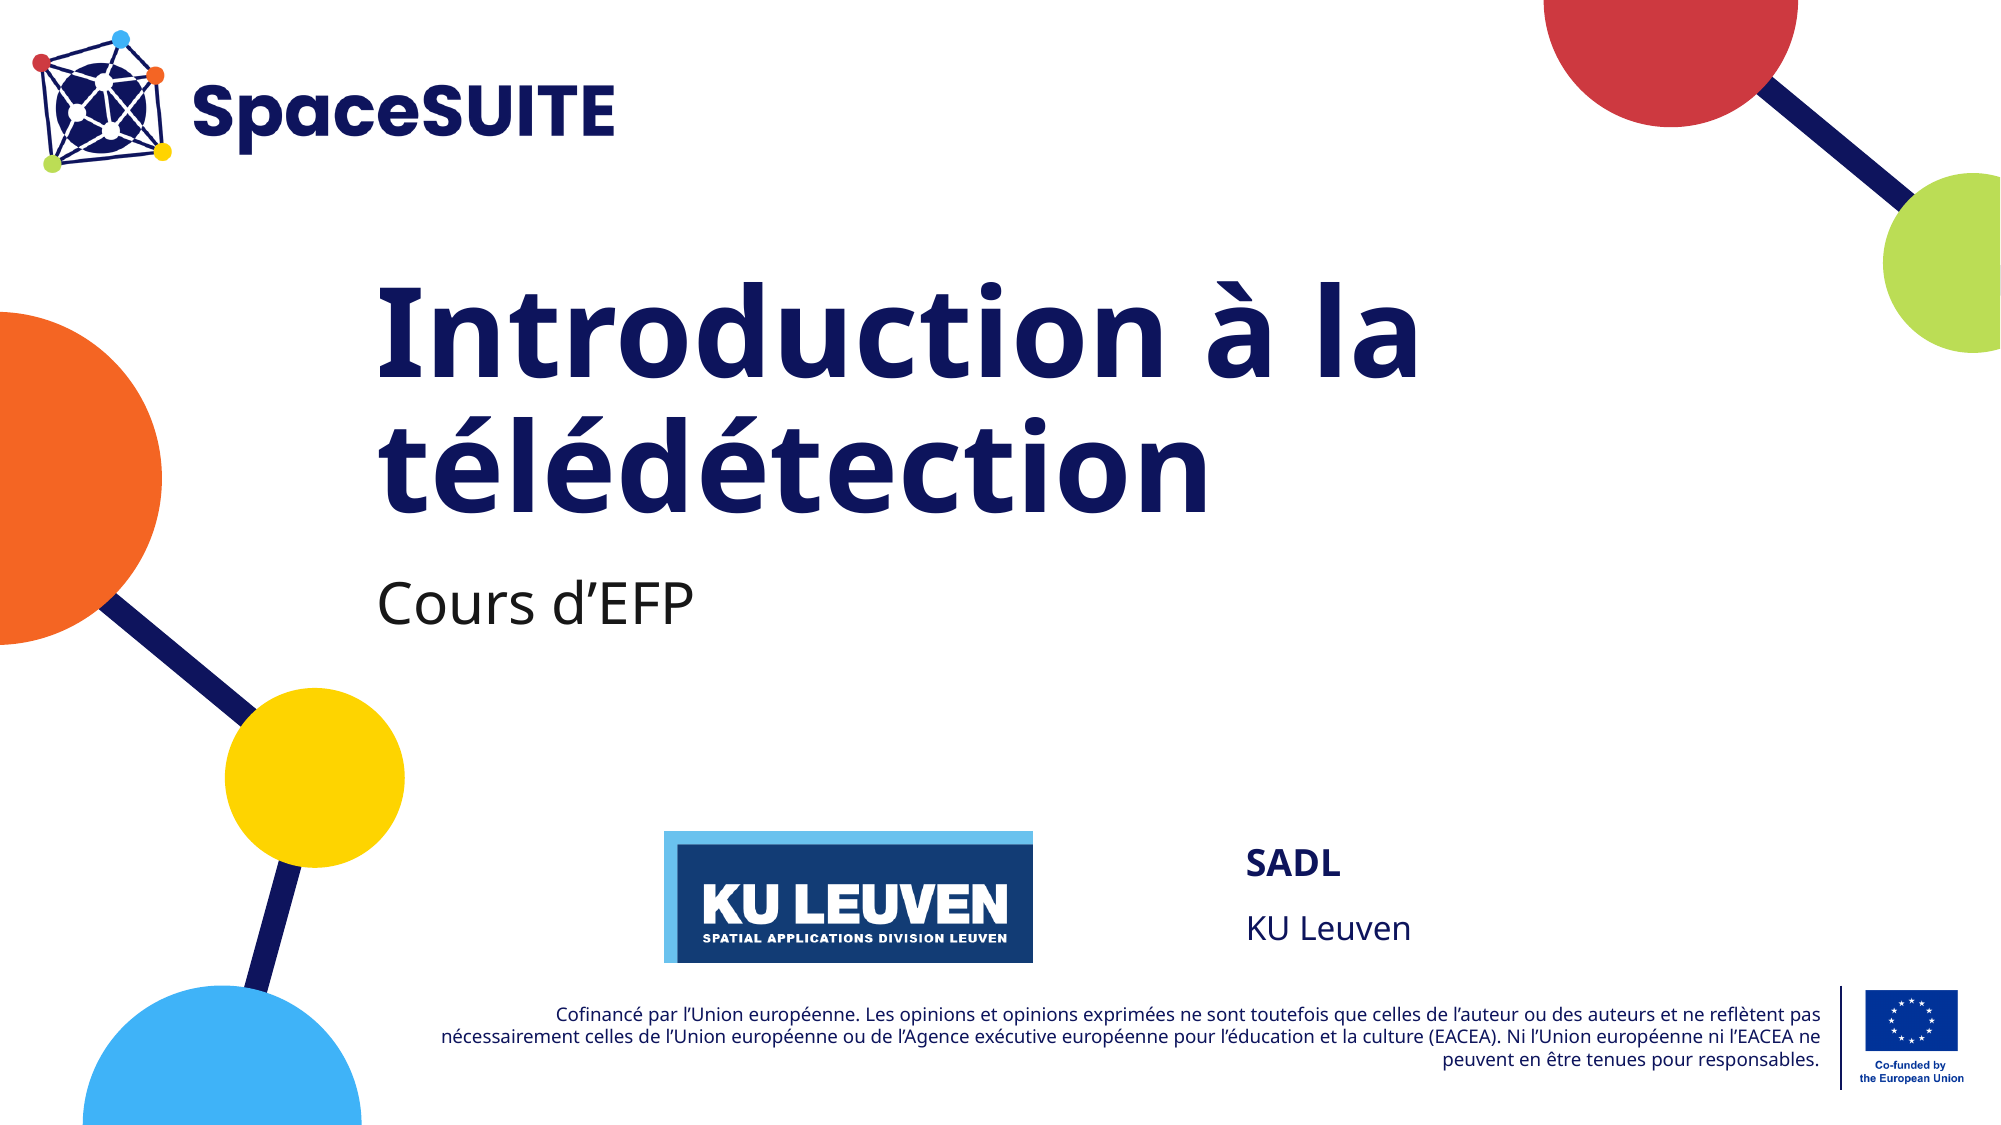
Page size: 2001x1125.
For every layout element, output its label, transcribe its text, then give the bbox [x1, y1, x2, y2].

list Cours d’EFP [361, 558, 1744, 646]
list SADL [1230, 831, 1758, 895]
title Introduction à la télédétection [361, 262, 1777, 516]
picture [1855, 977, 1968, 1095]
picture [663, 830, 1034, 964]
picture [32, 30, 614, 173]
list KU Leuven [1230, 899, 1758, 964]
